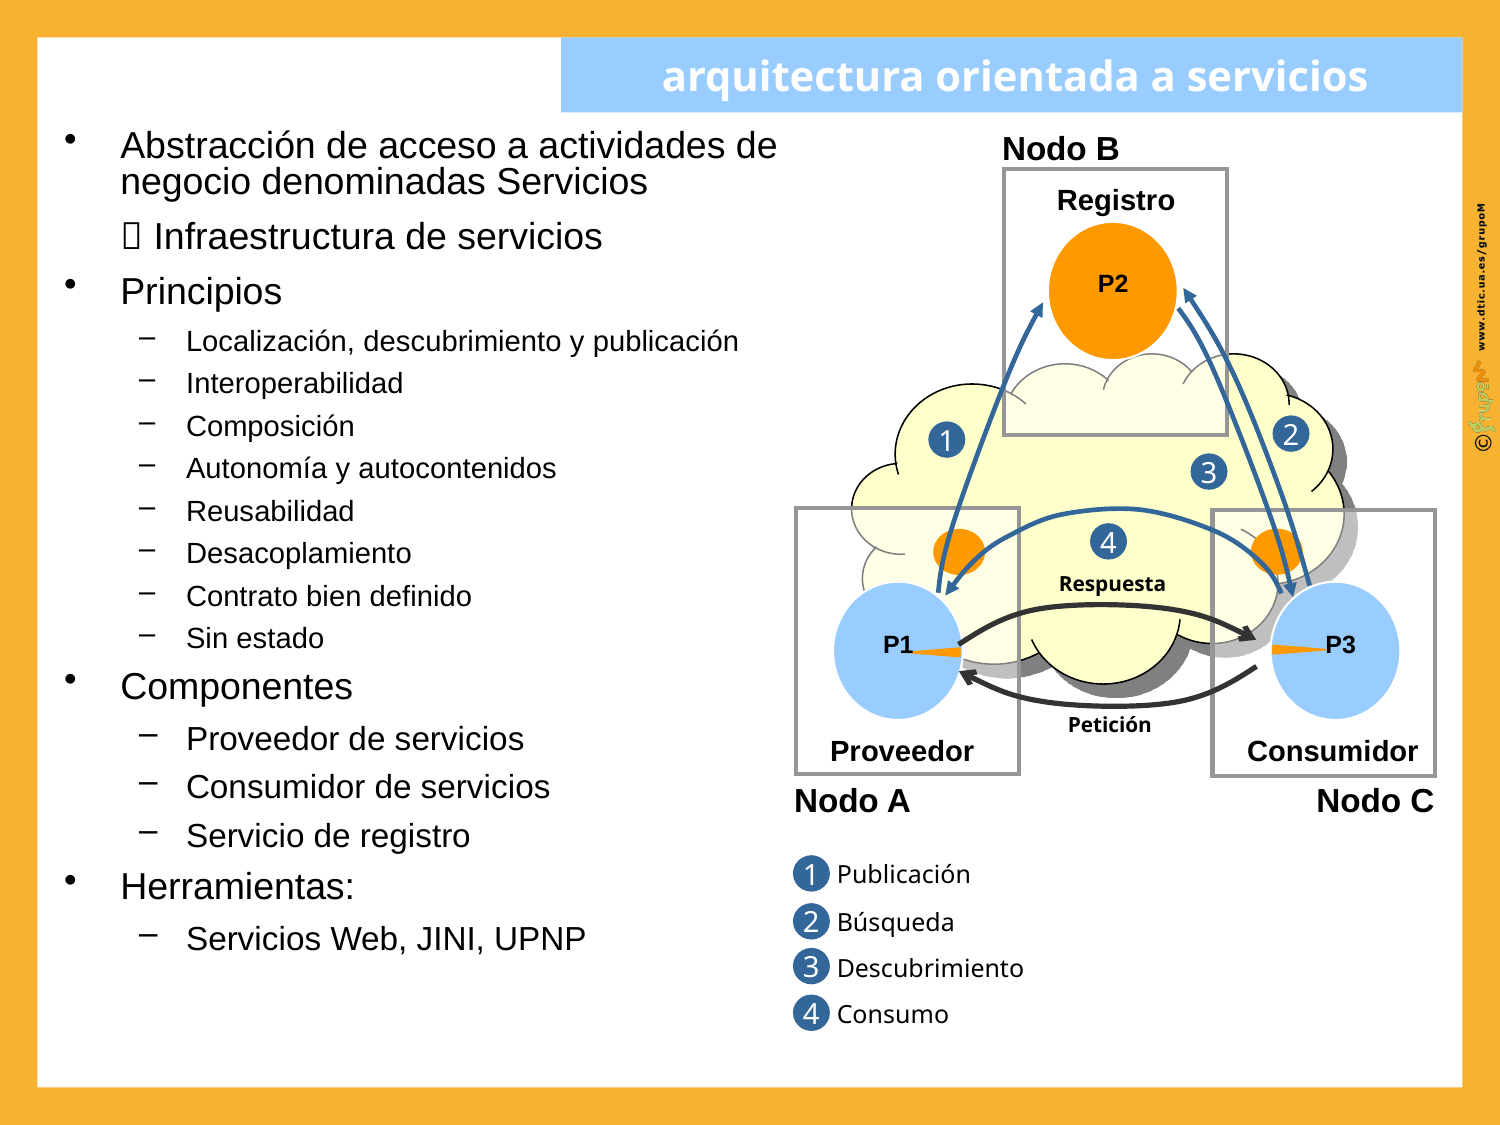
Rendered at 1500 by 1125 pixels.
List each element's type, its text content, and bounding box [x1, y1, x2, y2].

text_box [792, 850, 1062, 897]
picture [1468, 173, 1496, 461]
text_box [792, 944, 1062, 990]
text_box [792, 898, 1062, 944]
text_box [792, 990, 1062, 1037]
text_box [793, 119, 1436, 827]
list Abstracción de acceso a actividades de negocio denominadas Servicios  Infraestructura de servicios Principios Localización, descubrimiento y publicación Interoperabilidad Composición Autonomía y autocontenidos Reusabilidad Desacoplamiento Contrato bien definido Sin estado Componentes Proveedor de servicios Consumidor de servicios Servicio de registro Herramientas: Servicios Web, JINI, UPNP [49, 122, 836, 1057]
text_box arquitectura orientada a servicios [571, 42, 1460, 108]
